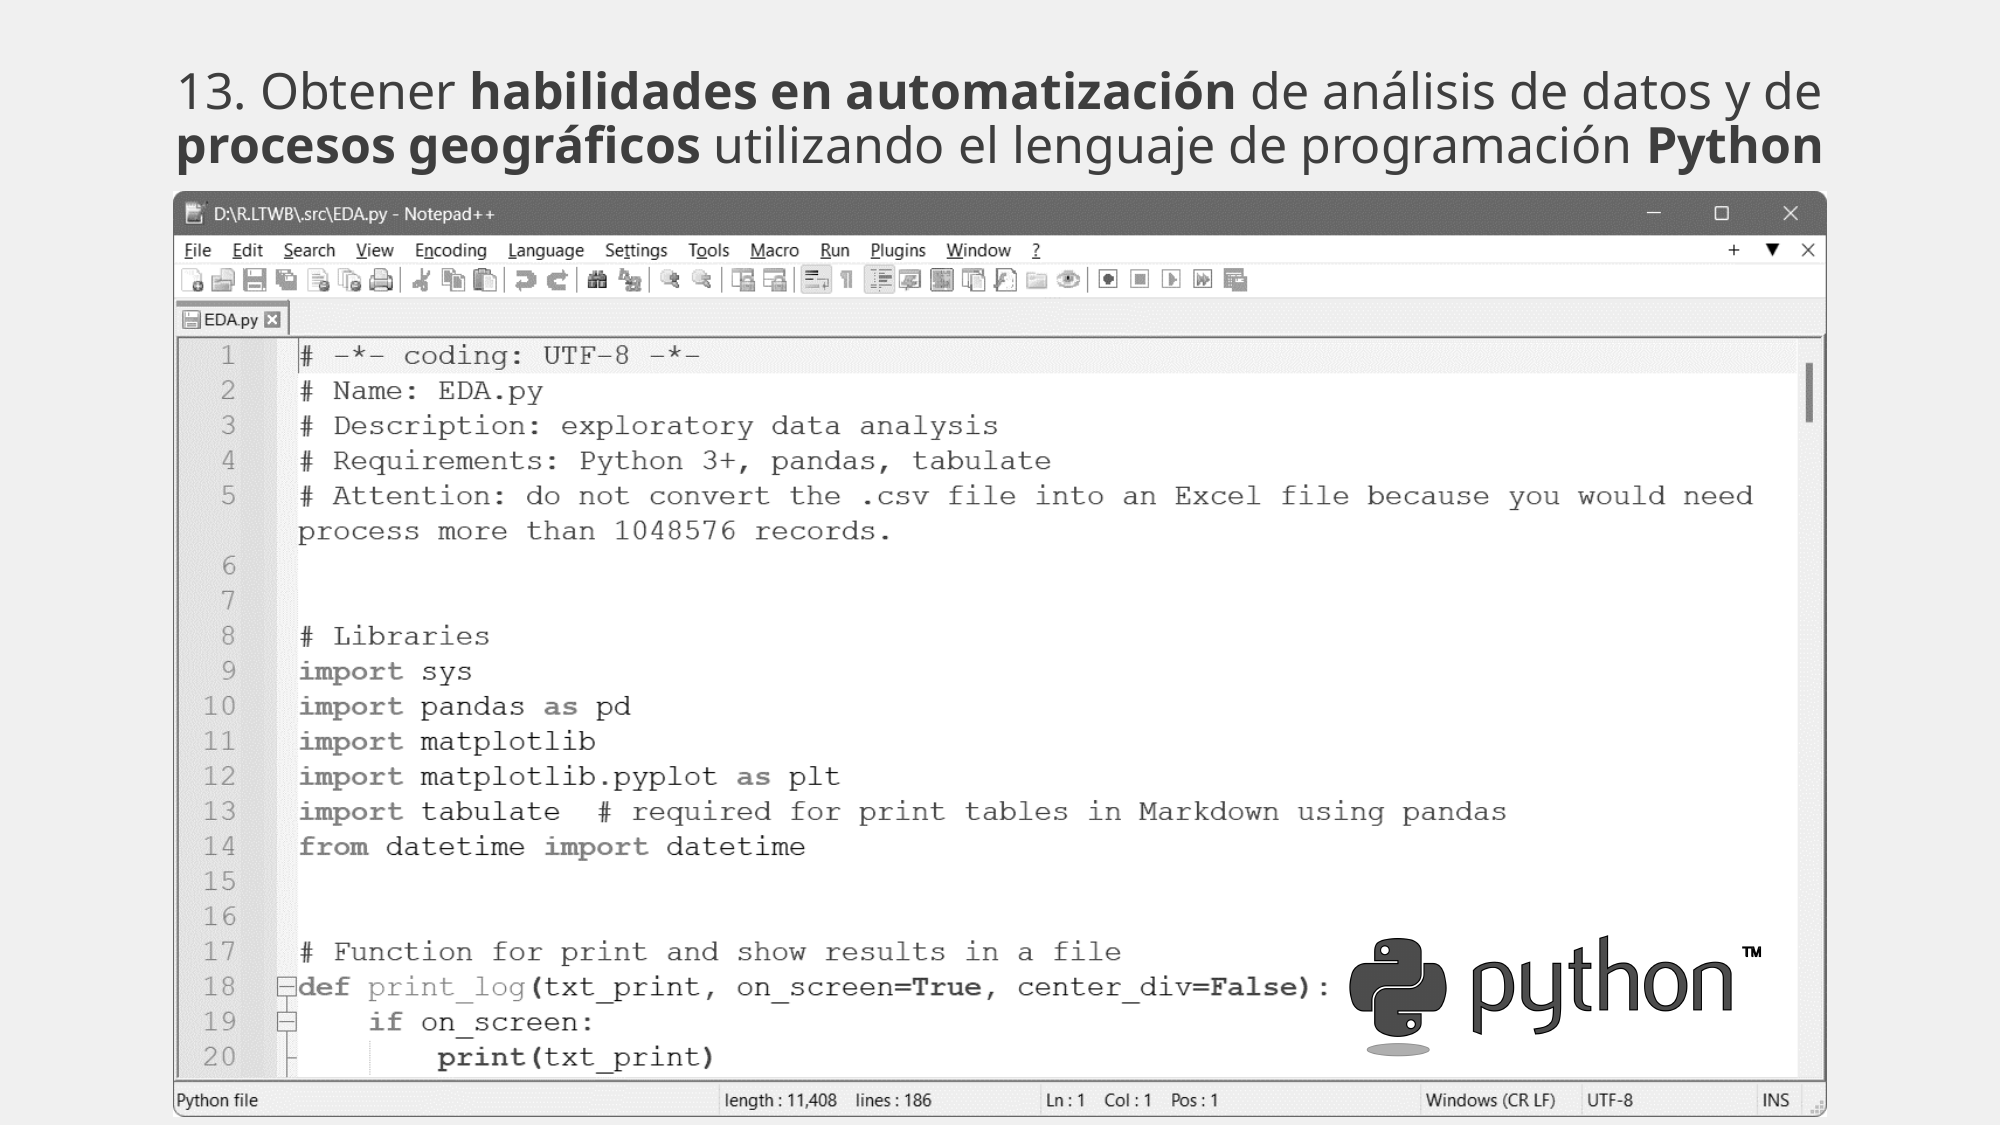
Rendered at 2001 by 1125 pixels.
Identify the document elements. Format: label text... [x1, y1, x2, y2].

picture [173, 191, 1827, 1117]
title 13. Obtener habilidades en automatización de análisis de datos y de procesos geográficos utilizando el lenguaje de programación Python [84, 59, 1916, 164]
